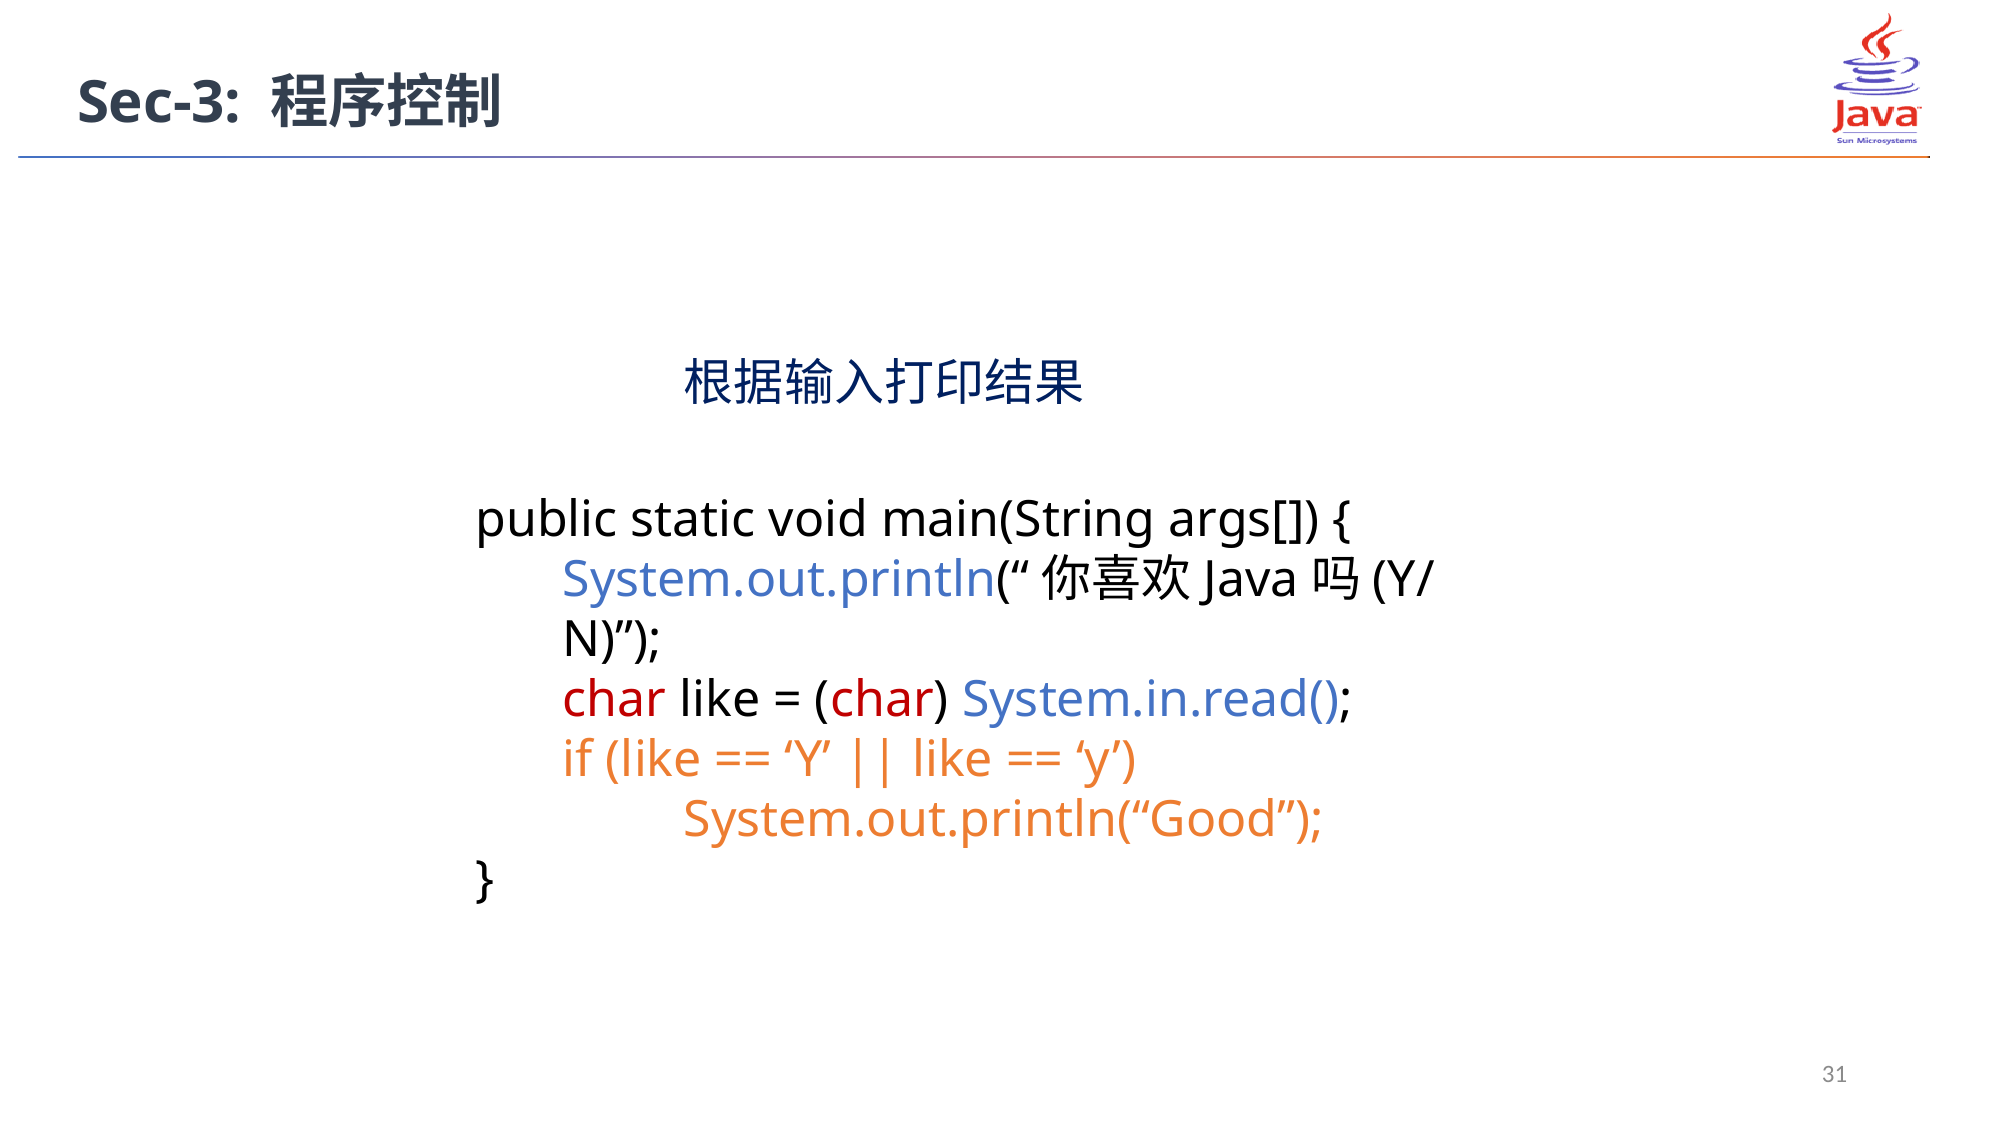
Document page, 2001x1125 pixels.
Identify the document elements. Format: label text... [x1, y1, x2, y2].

picture [1825, 9, 1930, 149]
text_box 根据输入打印结果 [669, 342, 1154, 418]
text_box public static void main(String args[]) { System.out.println(“你喜欢Java吗(Y/N)”); char like = (char) System.in.read(); if (like == ‘Y’ || like == ‘y’) System.out.println(“Good”); } [385, 479, 1520, 914]
text_box Sec-3: 程序控制 [75, 62, 1047, 135]
slide_number 31 [1412, 1042, 1863, 1103]
